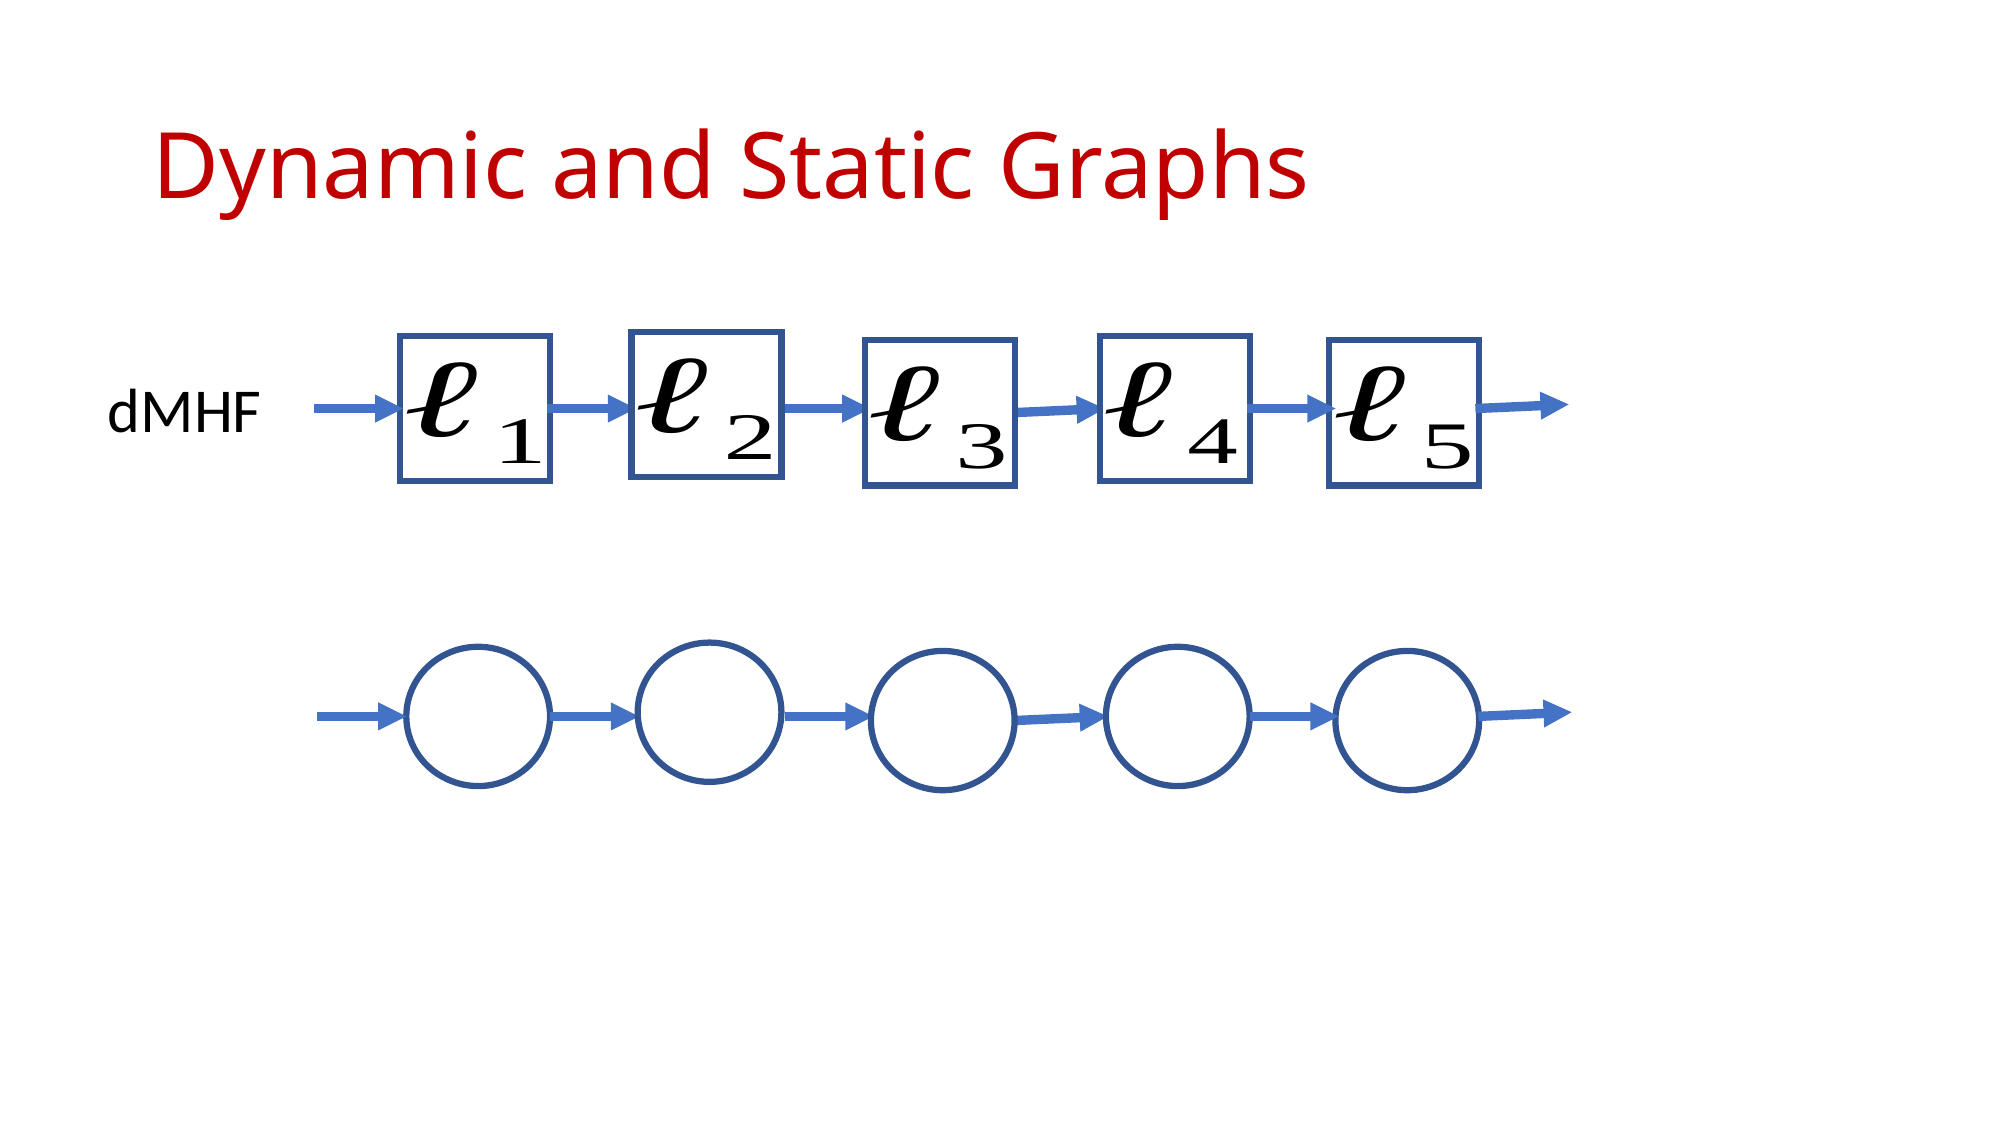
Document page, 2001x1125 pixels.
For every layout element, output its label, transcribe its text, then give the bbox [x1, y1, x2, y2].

text_box [636, 641, 783, 783]
text_box [1104, 645, 1251, 788]
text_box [1478, 712, 1572, 717]
text_box [1334, 649, 1481, 792]
text_box [869, 649, 1016, 792]
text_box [1011, 408, 1105, 413]
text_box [1475, 404, 1569, 409]
text_box [405, 645, 551, 788]
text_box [1014, 716, 1108, 721]
title Dynamic and Static Graphs [137, 59, 1863, 278]
text_box dMHF [93, 362, 277, 453]
